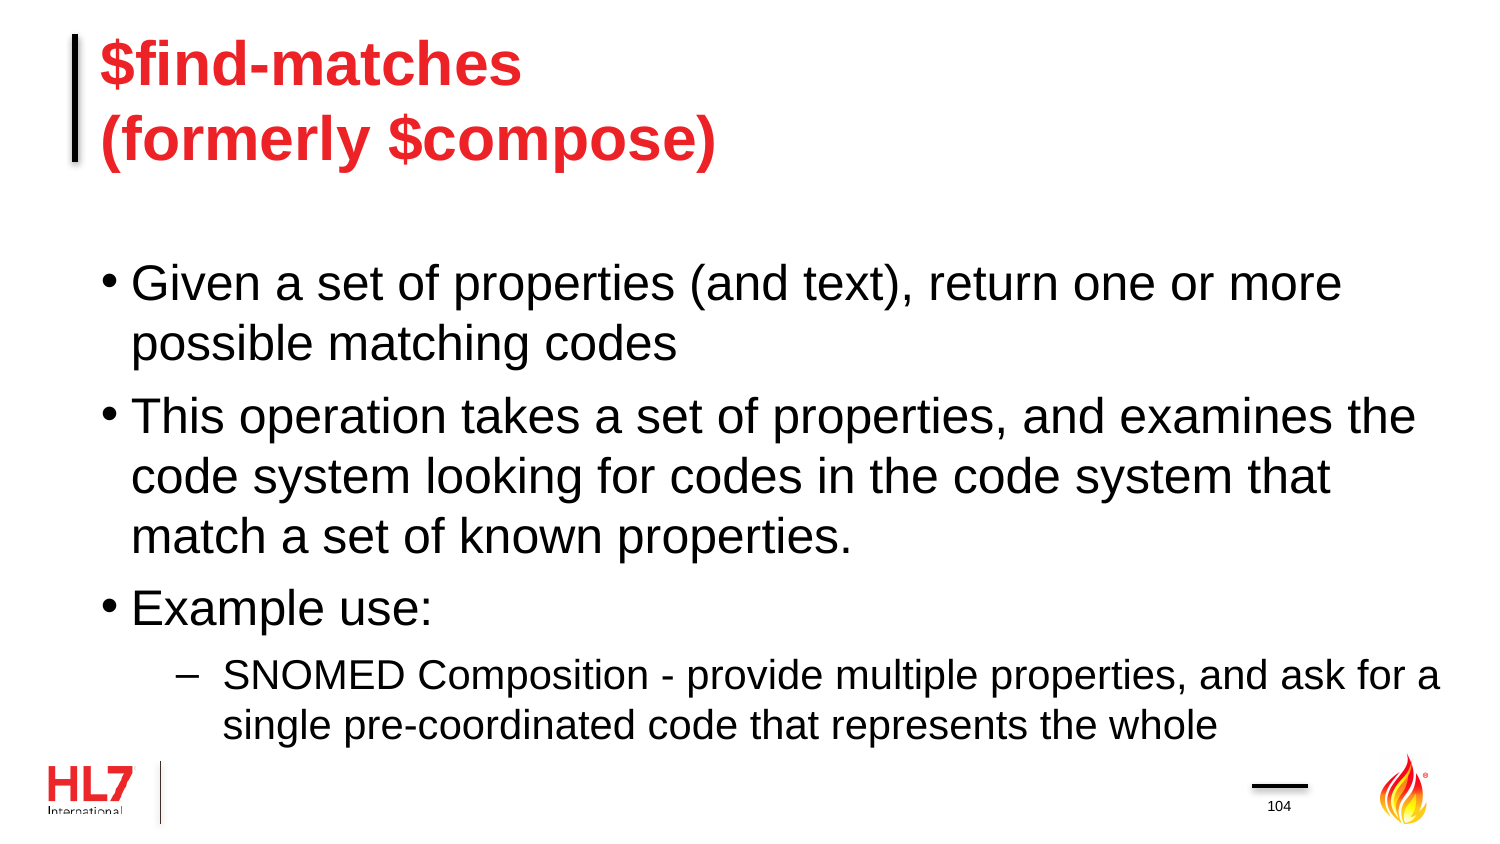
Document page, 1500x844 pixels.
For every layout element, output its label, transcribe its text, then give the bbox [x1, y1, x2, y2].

title $find-matches (formerly $compose) [100, 33, 1451, 163]
list Given a set of properties (and text), return one or more possible matching codes This operation takes a set of properties, and examines the code system looking for codes in the code system that match a set of known properties. Example use: SNOMED Composition - provide multiple properties, and ask for a single pre-coordinated code that represents the whole [100, 250, 1451, 731]
slide_number 104 [1257, 788, 1302, 815]
picture [1380, 753, 1428, 824]
